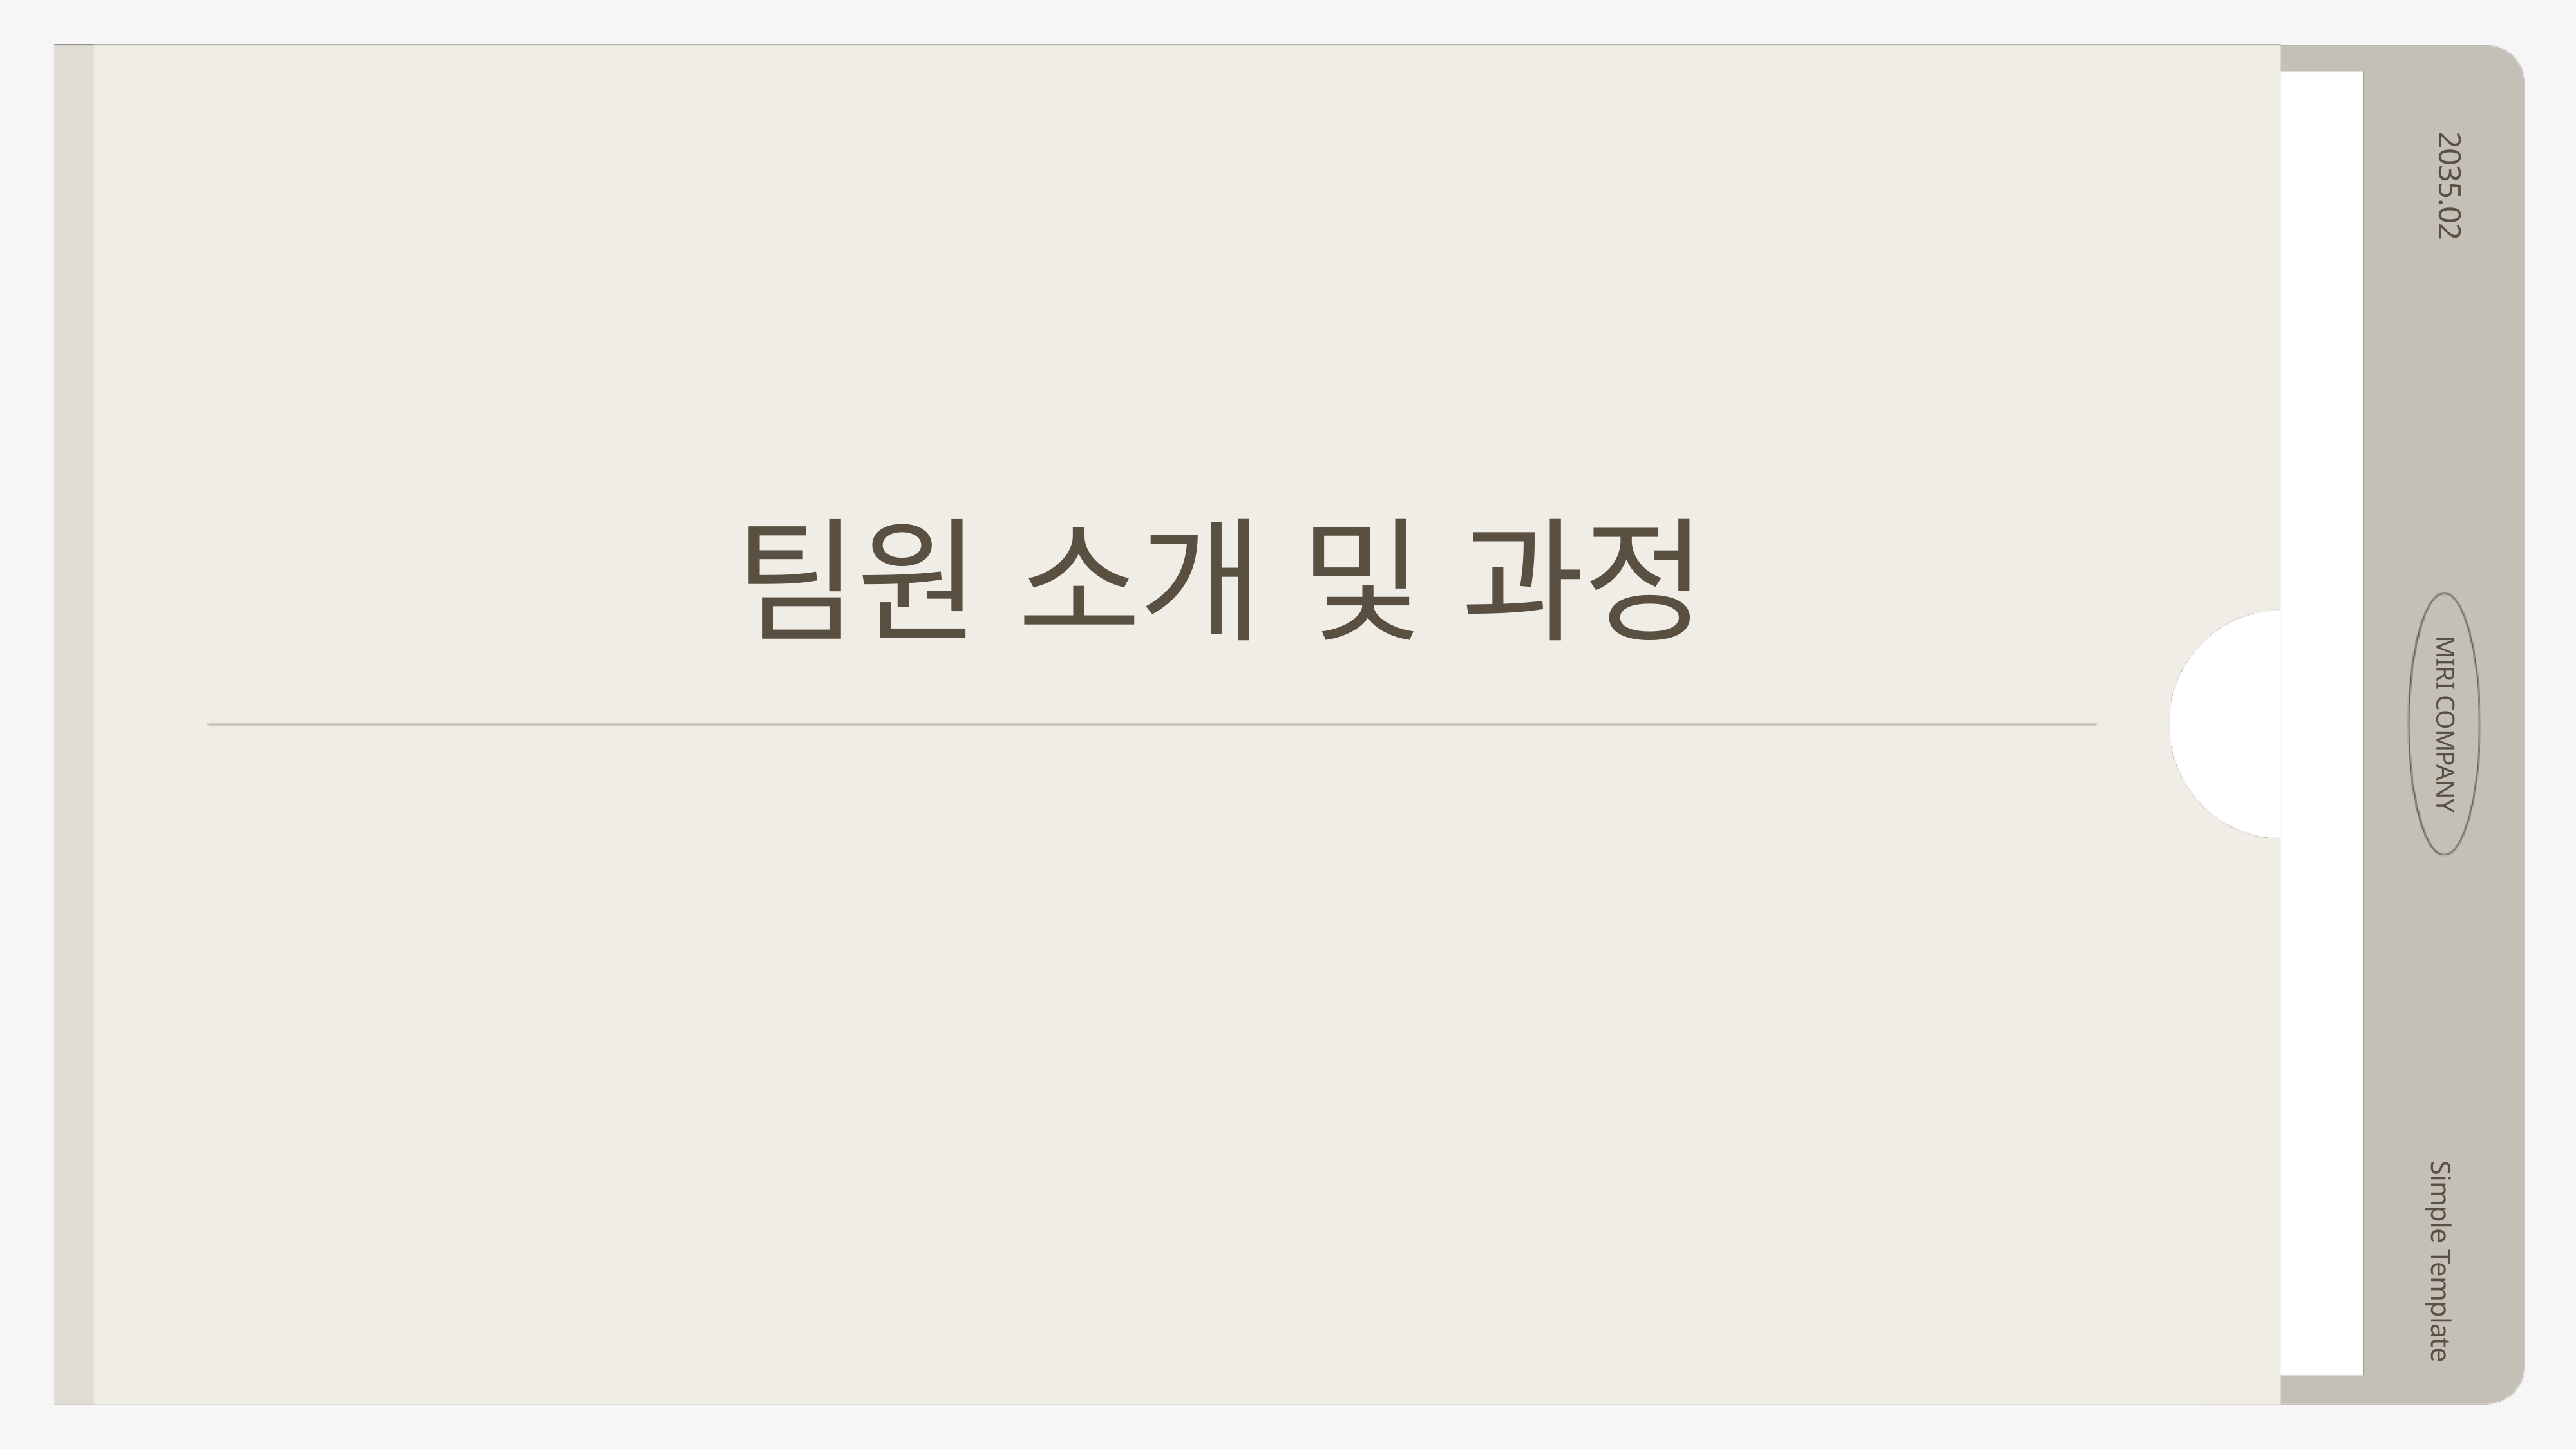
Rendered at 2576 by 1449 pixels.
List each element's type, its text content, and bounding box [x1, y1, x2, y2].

text_box 2035.02 [2427, 131, 2470, 330]
text_box Simple Template [2421, 1101, 2459, 1363]
picture [52, 44, 2576, 1406]
